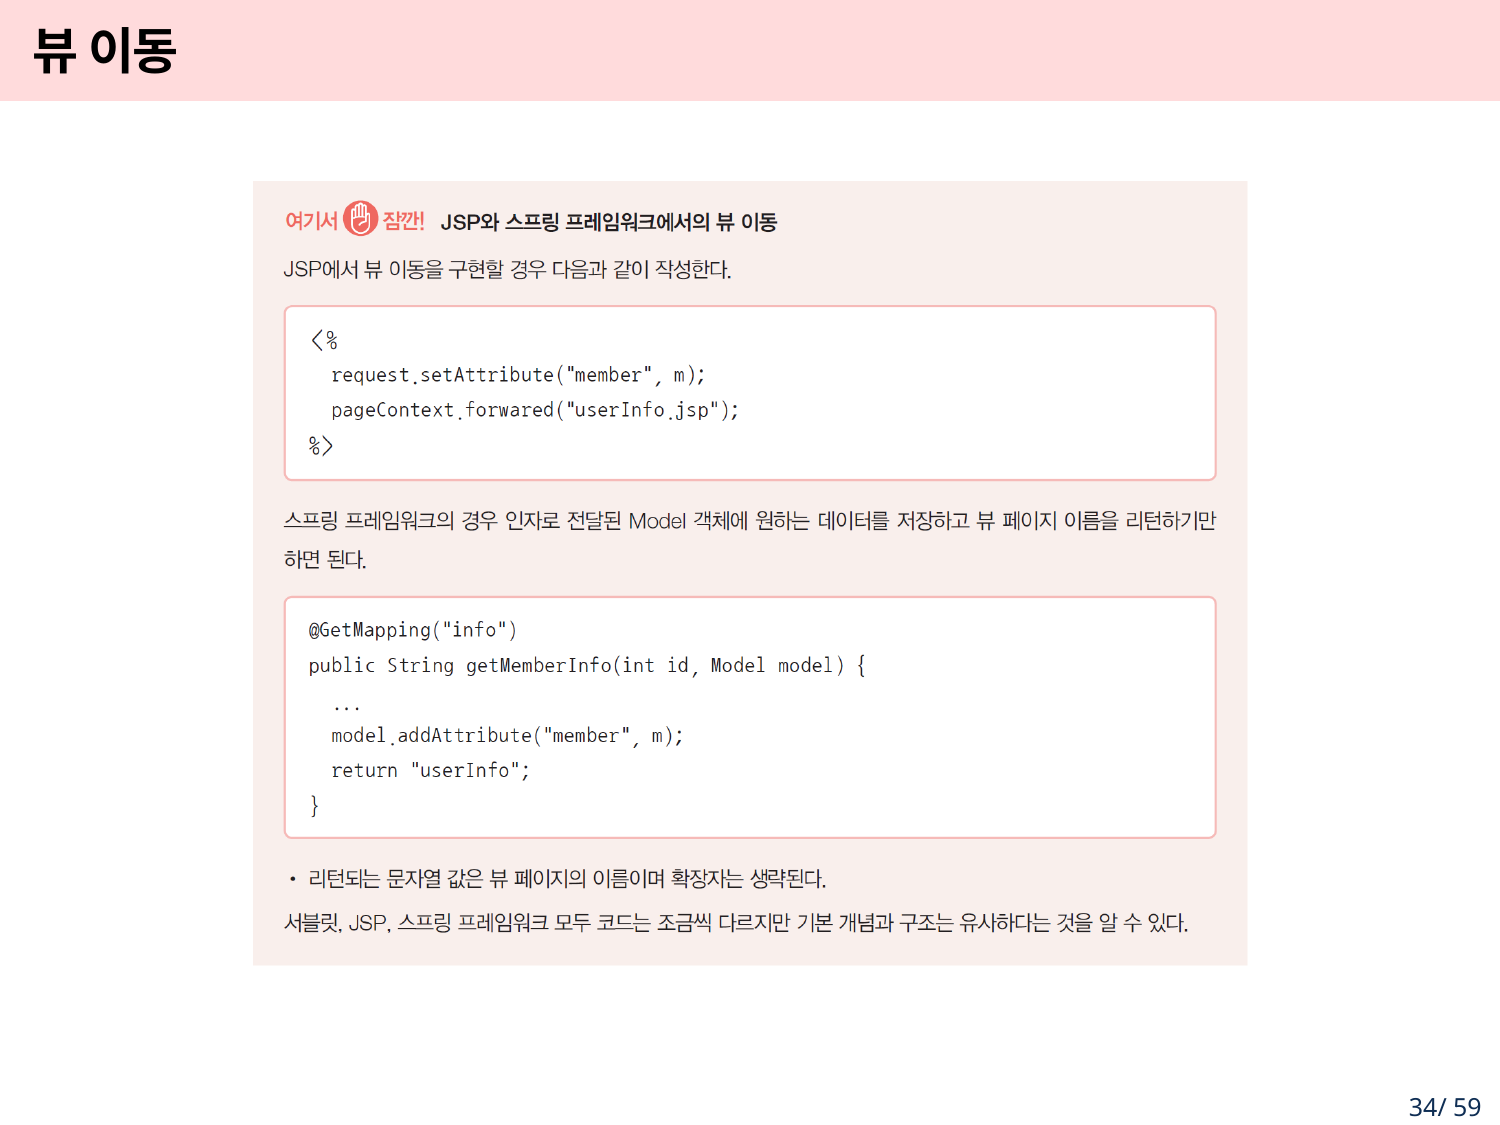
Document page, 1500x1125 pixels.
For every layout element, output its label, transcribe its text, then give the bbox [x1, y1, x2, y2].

title 뷰 이동 [17, 10, 1295, 89]
picture [245, 172, 1255, 970]
